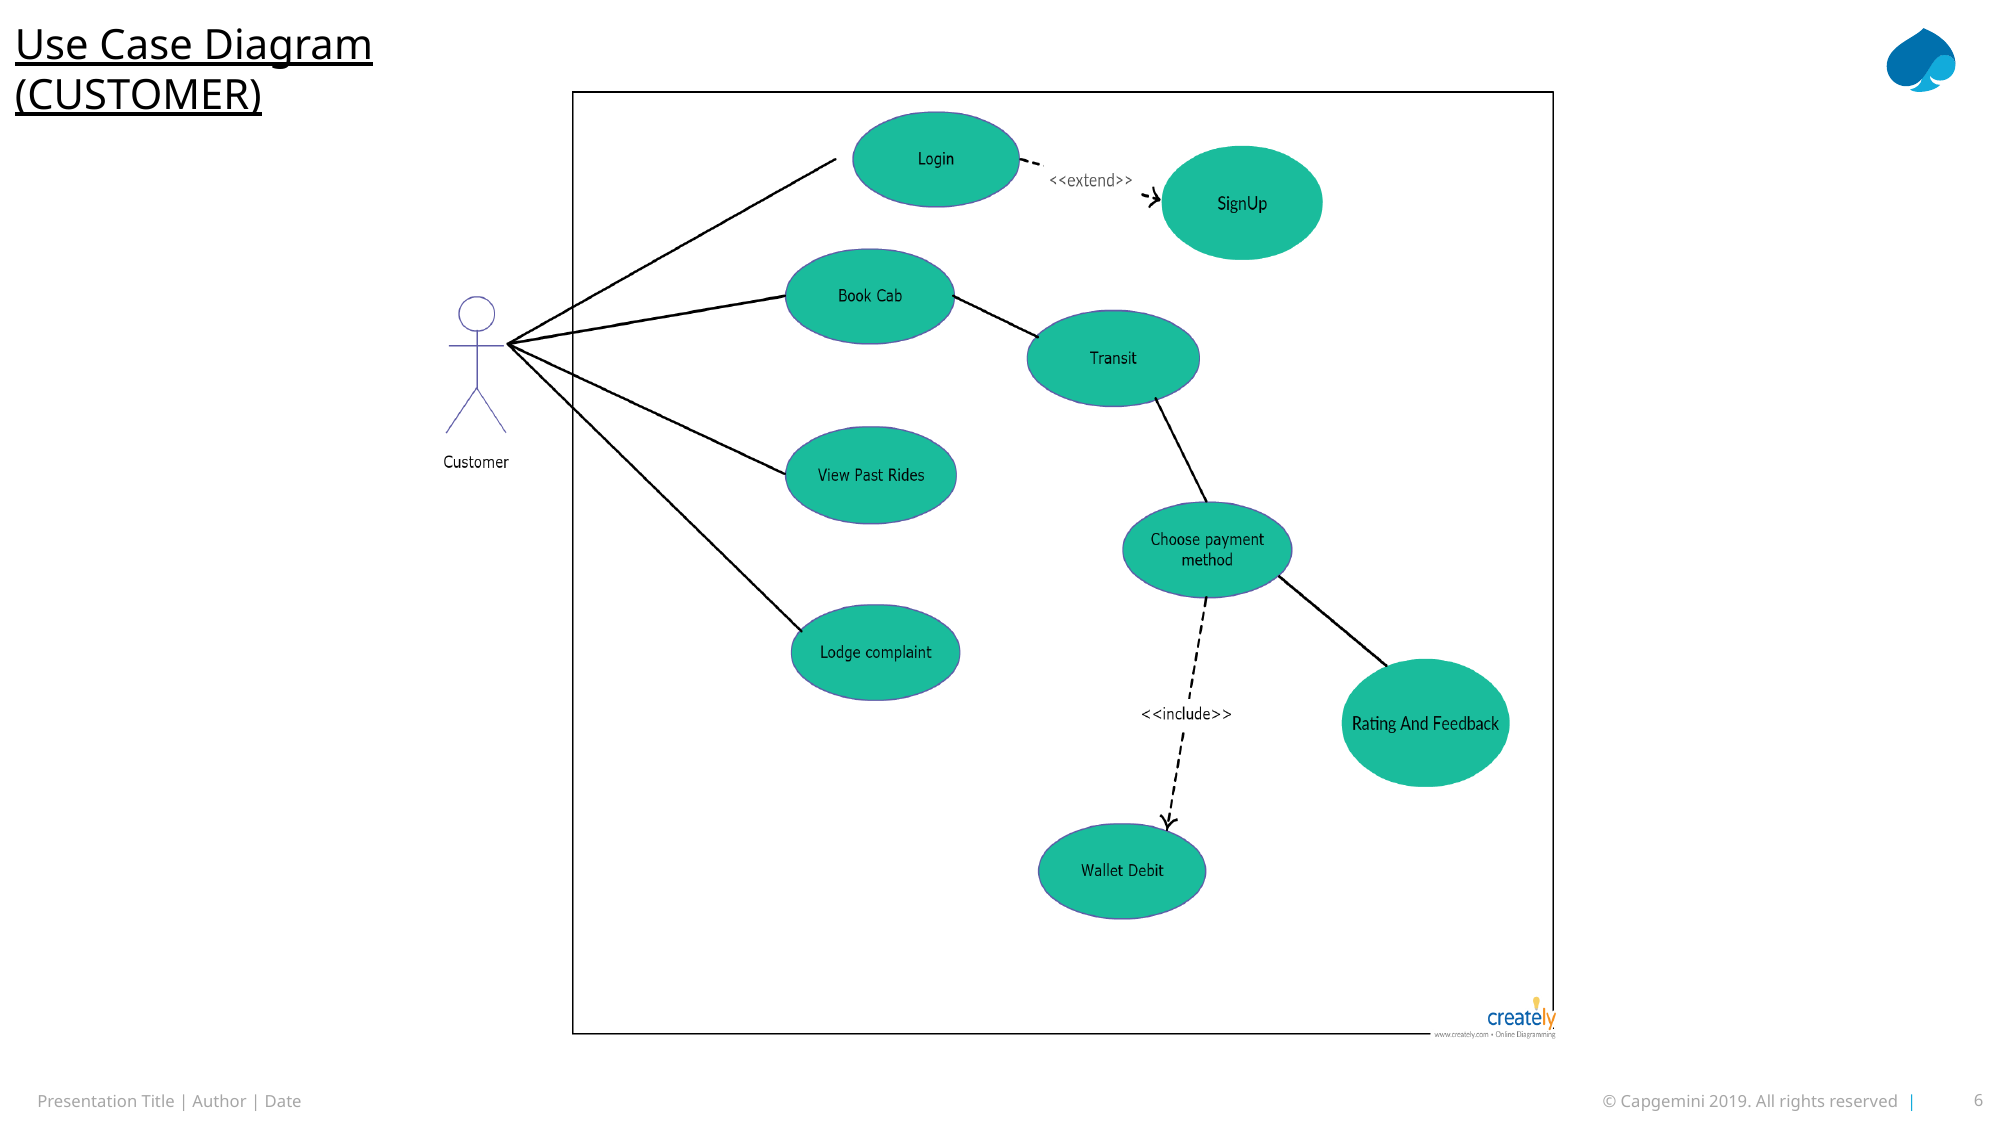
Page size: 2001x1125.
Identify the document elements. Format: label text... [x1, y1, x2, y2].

picture [437, 80, 1563, 1045]
text_box Use Case Diagram (CUSTOMER) [0, 10, 475, 125]
